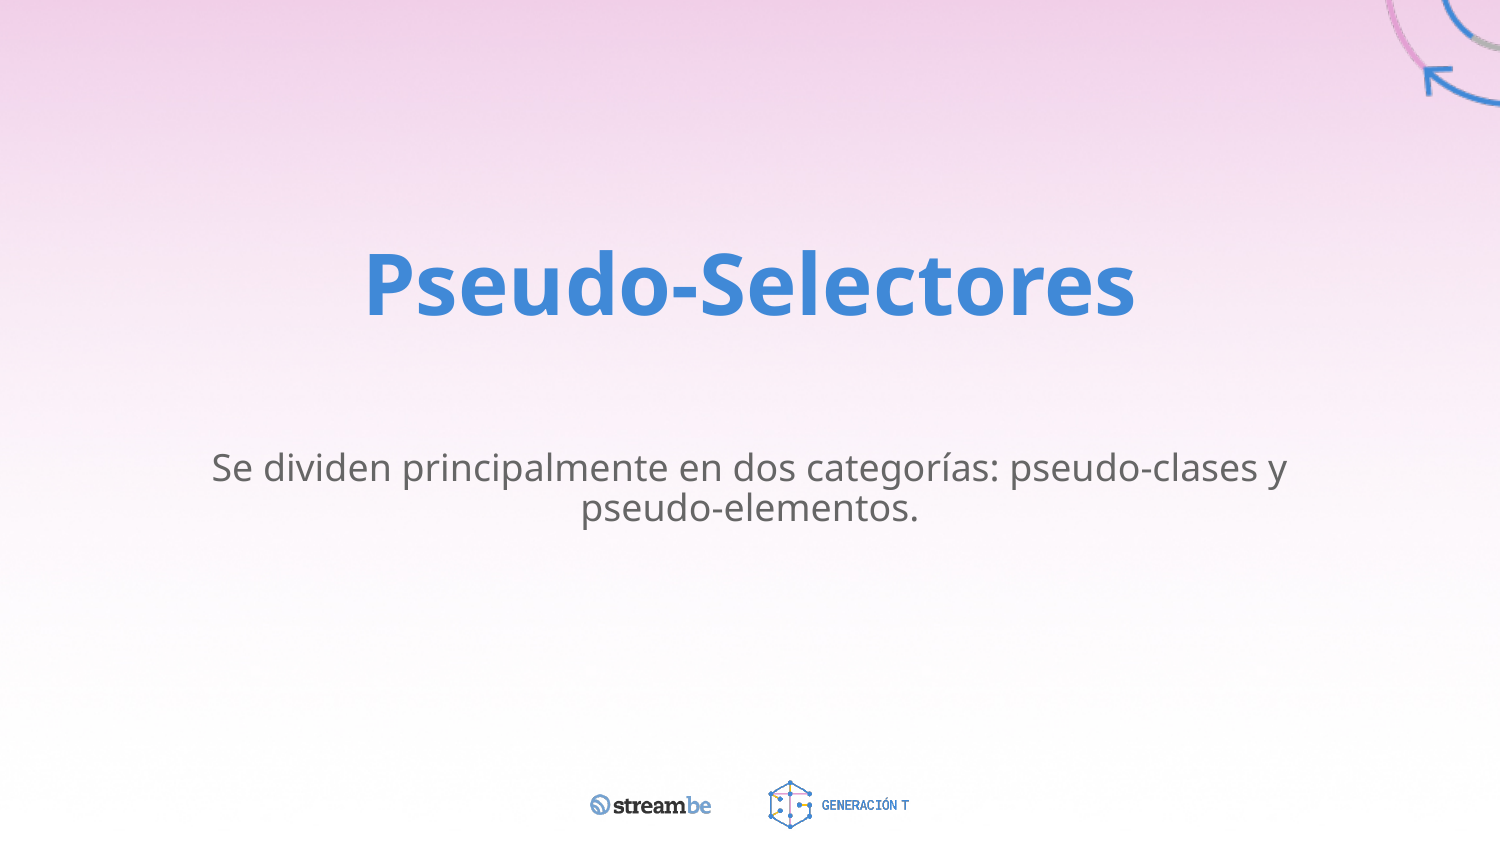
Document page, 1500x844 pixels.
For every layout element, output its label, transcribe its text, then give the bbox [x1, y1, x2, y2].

picture [0, 0, 1500, 844]
subtitle Se dividen principalmente en dos categorías: pseudo-clases y pseudo-elementos. [187, 443, 1313, 647]
title Pseudo-Selectores [187, 138, 1313, 432]
